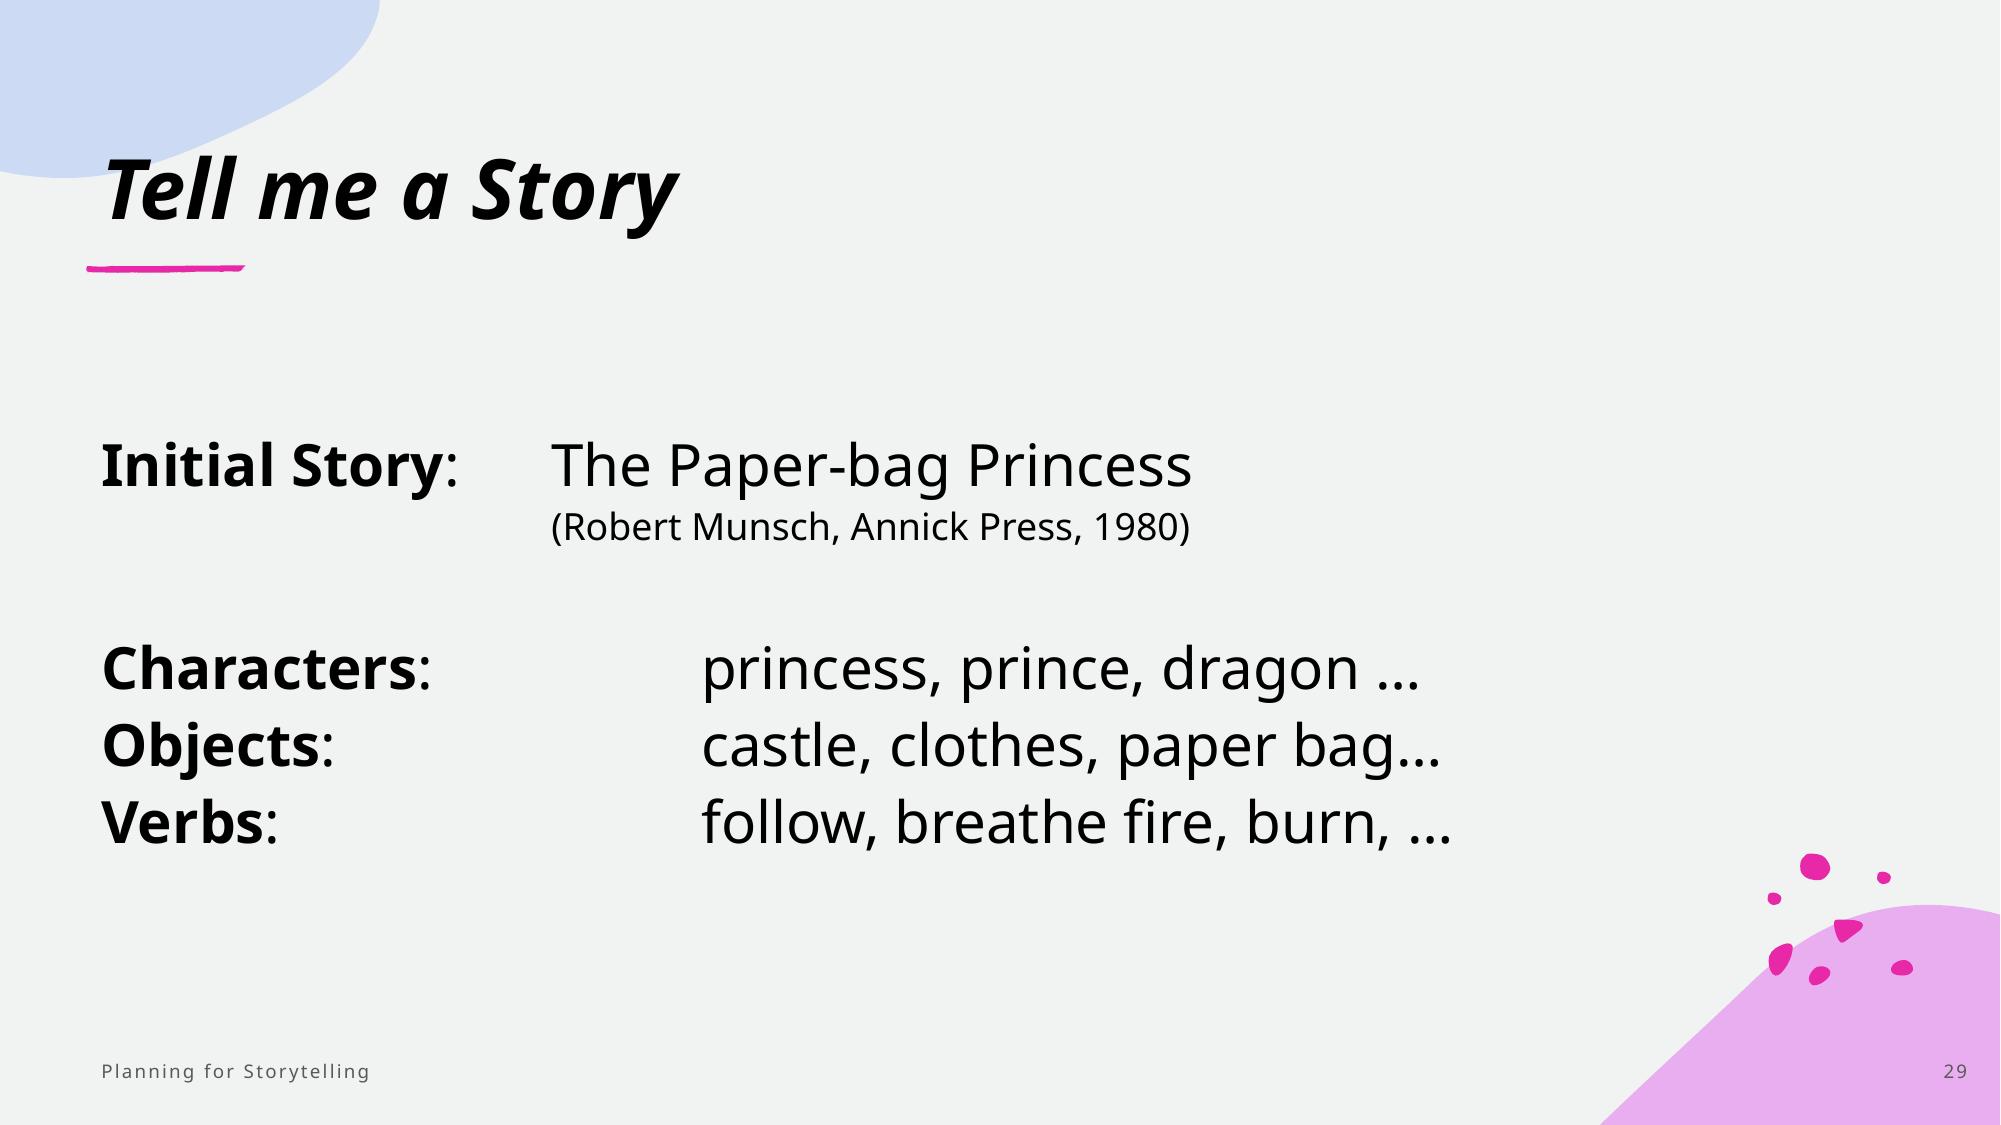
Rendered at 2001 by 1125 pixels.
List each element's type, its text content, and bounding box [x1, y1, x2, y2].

slide_number 29 [1911, 1042, 1999, 1103]
list Initial Story: The Paper-bag Princess (Robert Munsch, Annick Press, 1980) Characters: princess, prince, dragon … Objects: castle, clothes, paper bag… Verbs: follow, breathe fire, burn, … [86, 413, 1936, 996]
title Tell me a Story [86, 144, 1740, 244]
footer Planning for Storytelling [86, 1042, 653, 1103]
